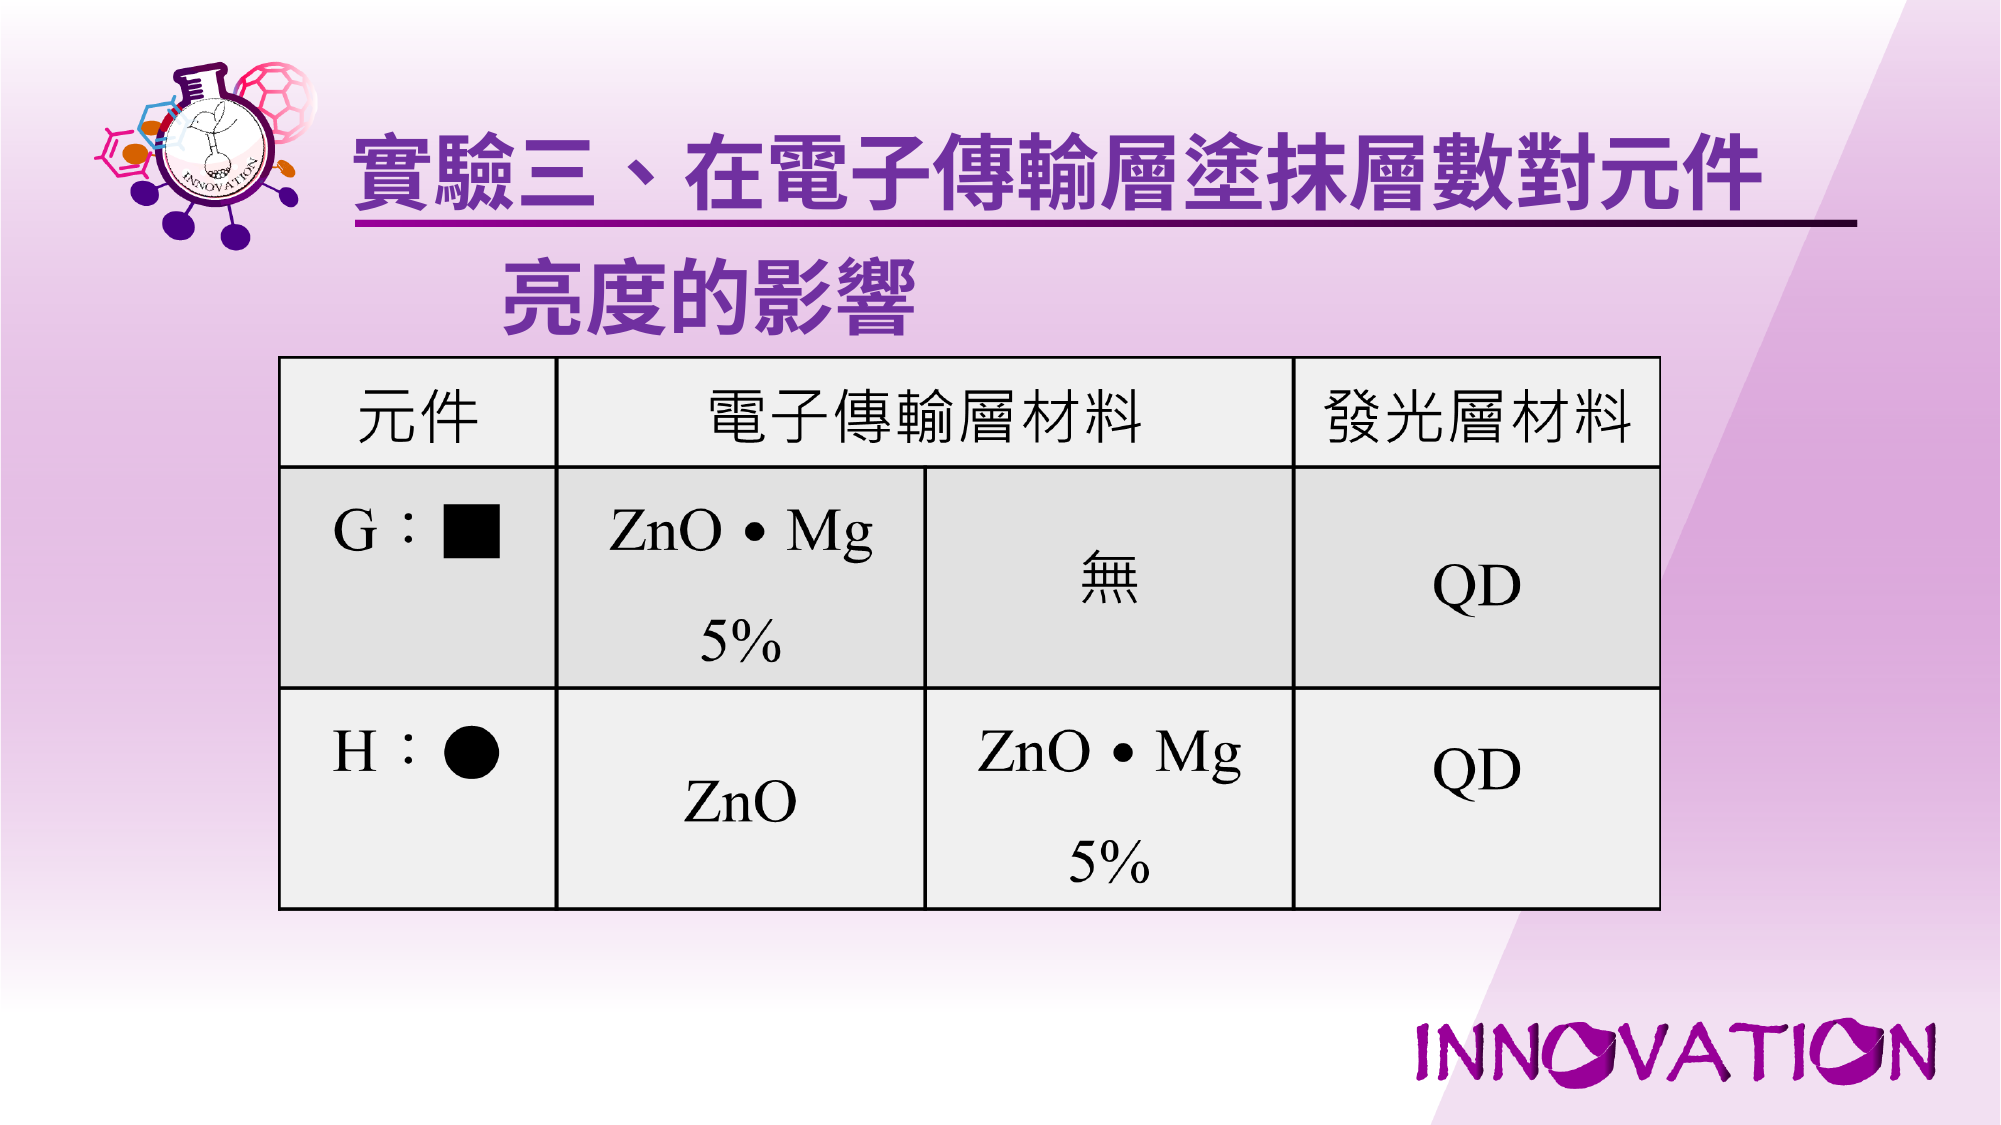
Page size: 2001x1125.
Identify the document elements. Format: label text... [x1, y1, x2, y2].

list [278, 356, 1661, 933]
picture [0, 0, 2001, 1125]
title 實驗三、在電子傳輸層塗抹層數對元件 亮度的影響 [335, 100, 1897, 340]
